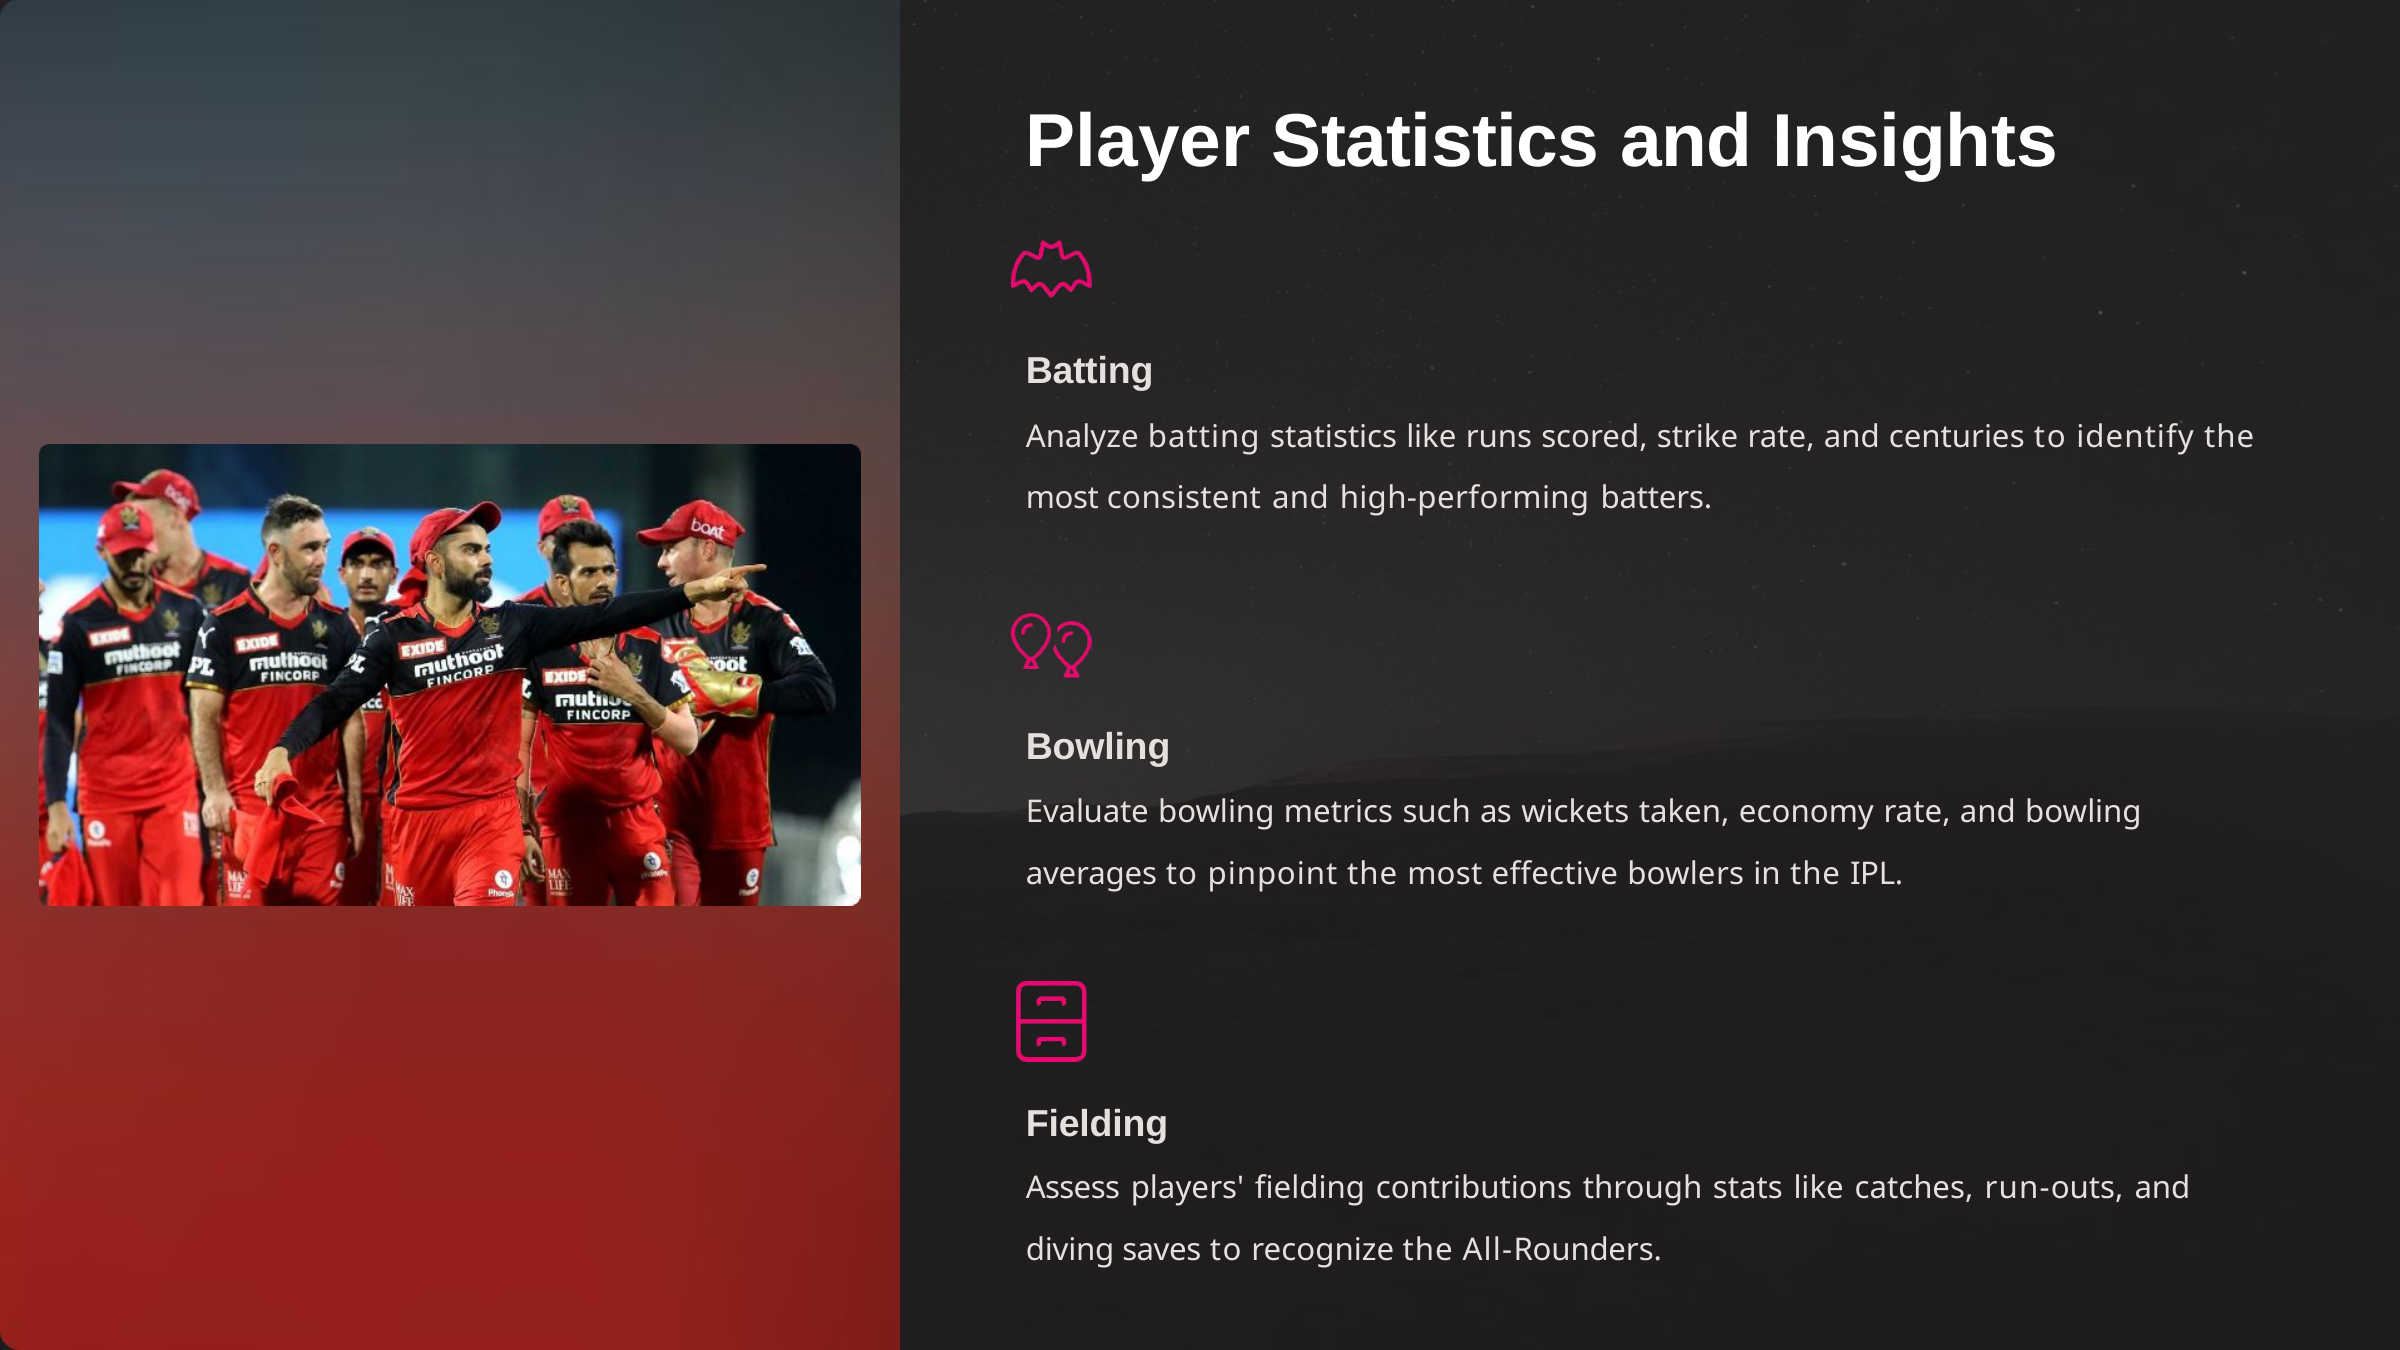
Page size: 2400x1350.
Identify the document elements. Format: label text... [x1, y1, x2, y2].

text_box Batting Analyze batting statistics like runs scored, strike rate, and centuries to identify the most consistent and high-performing batters. [1023, 319, 2274, 515]
title Player Statistics and Insights [1023, 66, 2150, 294]
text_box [0, 0, 901, 1350]
picture [1011, 229, 1092, 310]
text_box Fielding Assess players' fielding contributions through stats like catches, run-outs, and diving saves to recognize the All-Rounders. [1023, 1071, 2230, 1267]
picture [1011, 981, 1092, 1062]
picture [1011, 605, 1092, 686]
text_box Bowling Evaluate bowling metrics such as wickets taken, economy rate, and bowling averages to pinpoint the most effective bowlers in the IPL. [1023, 695, 2272, 891]
